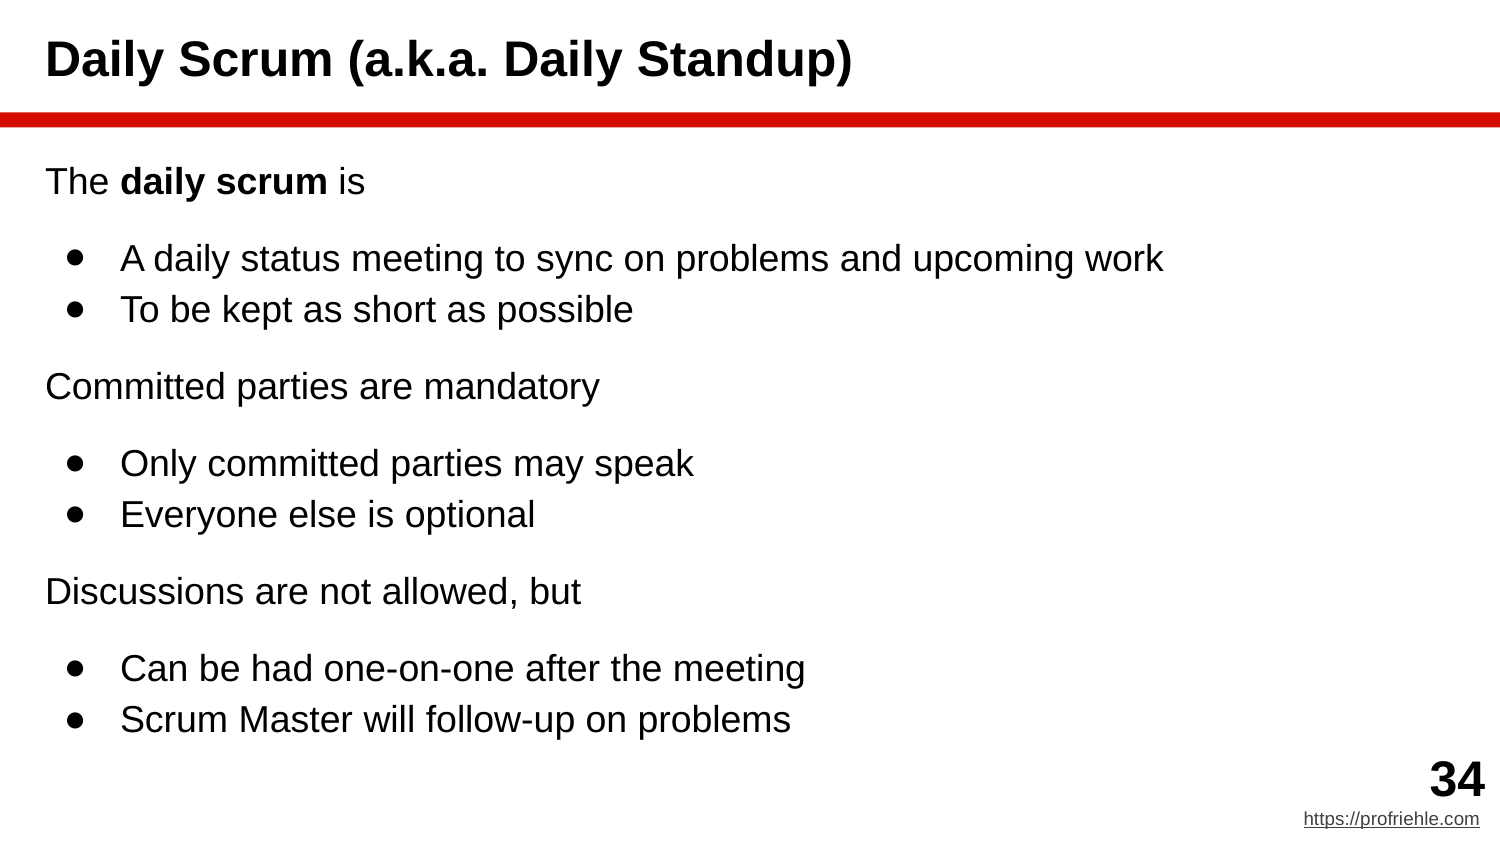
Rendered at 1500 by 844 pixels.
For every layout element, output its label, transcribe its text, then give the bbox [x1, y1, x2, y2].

list The daily scrum is A daily status meeting to sync on problems and upcoming work To be kept as short as possible Committed parties are mandatory Only committed parties may speak Everyone else is optional Discussions are not allowed, but Can be had one-on-one after the meeting Scrum Master will follow-up on problems [45, 150, 1455, 825]
title Daily Scrum (a.k.a. Daily Standup) [0, 0, 1500, 113]
slide_number ‹#› https://profriehle.com [1200, 724, 1500, 844]
